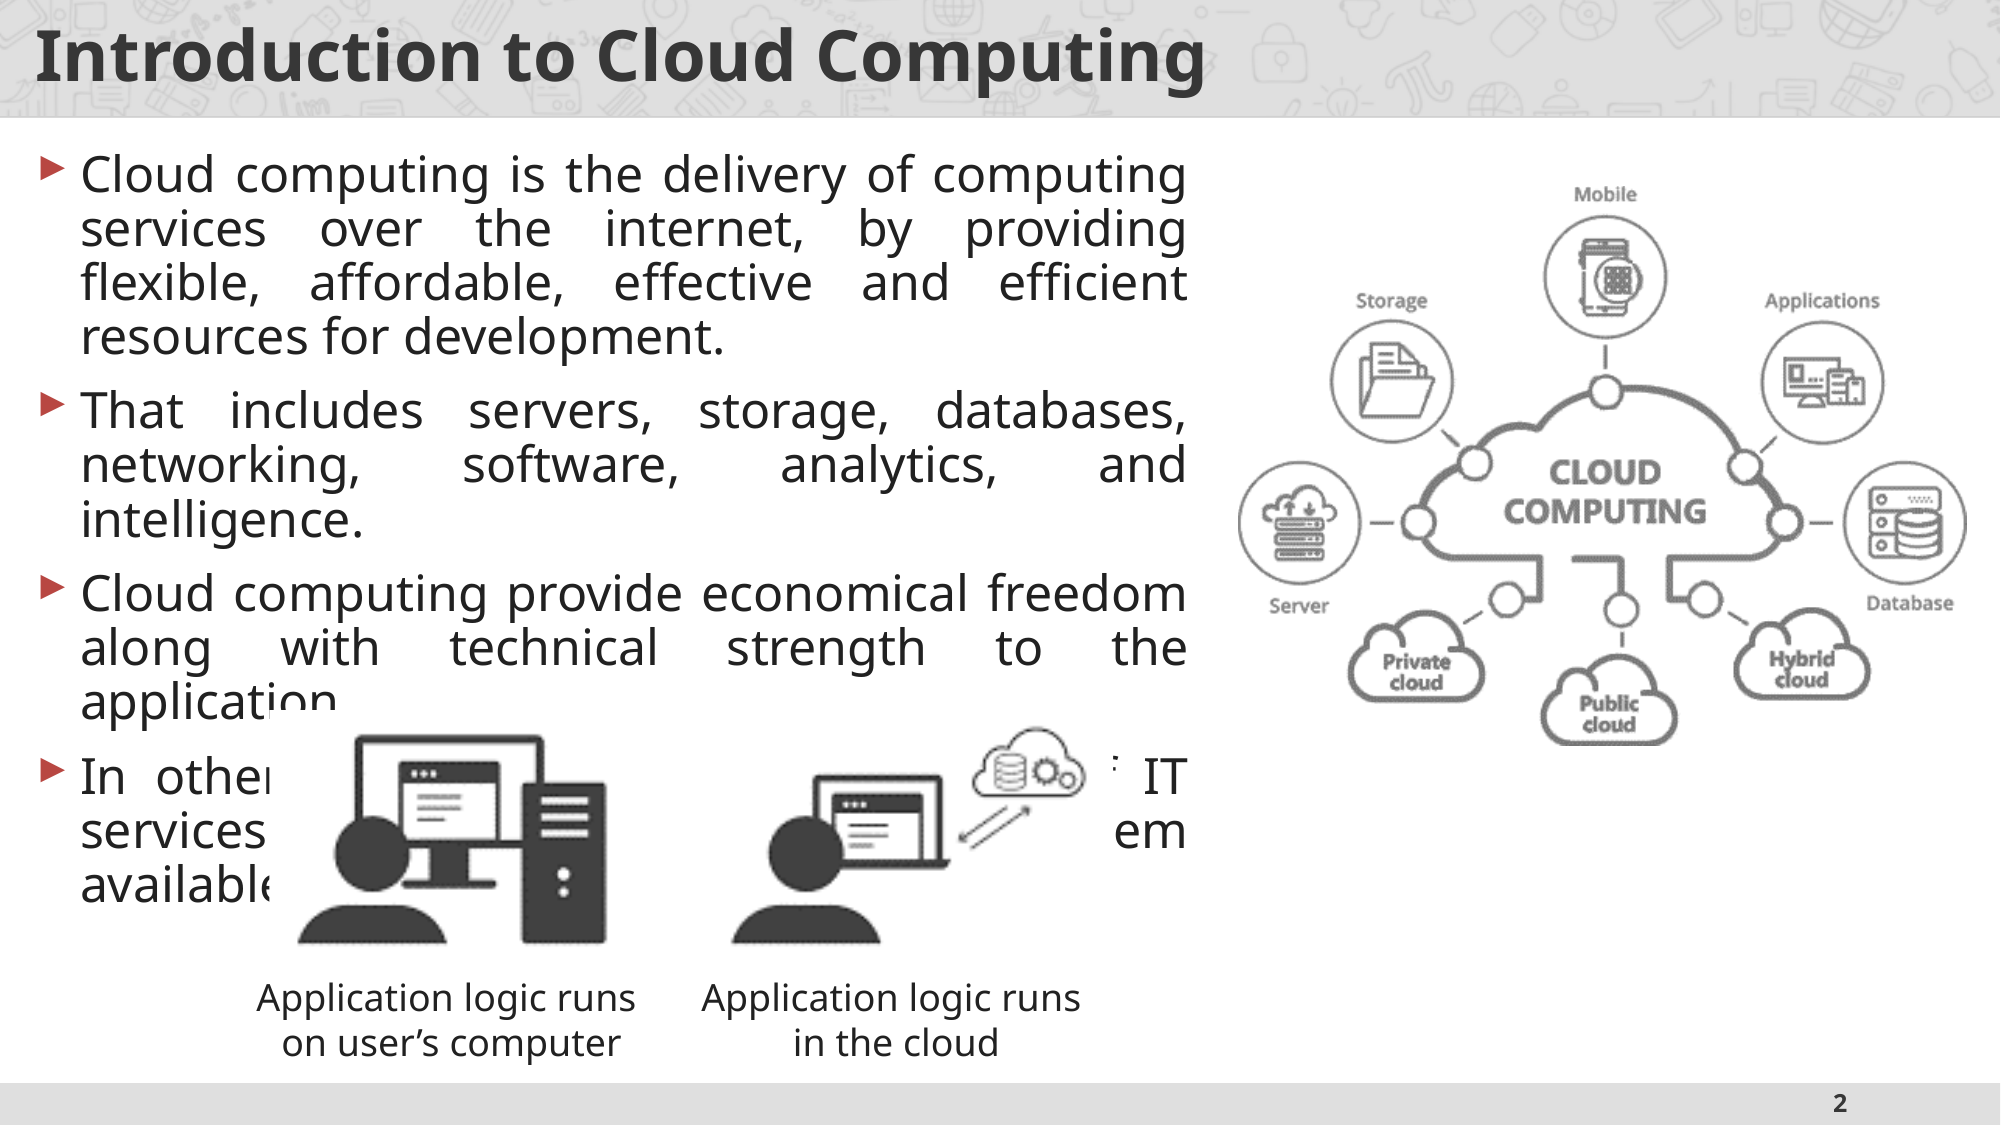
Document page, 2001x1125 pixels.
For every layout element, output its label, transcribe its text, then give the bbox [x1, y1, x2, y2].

picture [1238, 186, 1967, 746]
list Cloud computing is the delivery of computing services over the internet, by providing flexible, affordable, effective and efficient resources for development. That includes servers, storage, databases, networking, software, analytics, and intelligence. Cloud computing provide economical freedom along with technical strength to the application. In other word, it is about outsourcing of IT services and infrastructure to make them available anywhere via the Internet. [21, 141, 1204, 990]
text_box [269, 710, 1114, 1073]
title Introduction to Cloud Computing [0, 0, 2000, 117]
